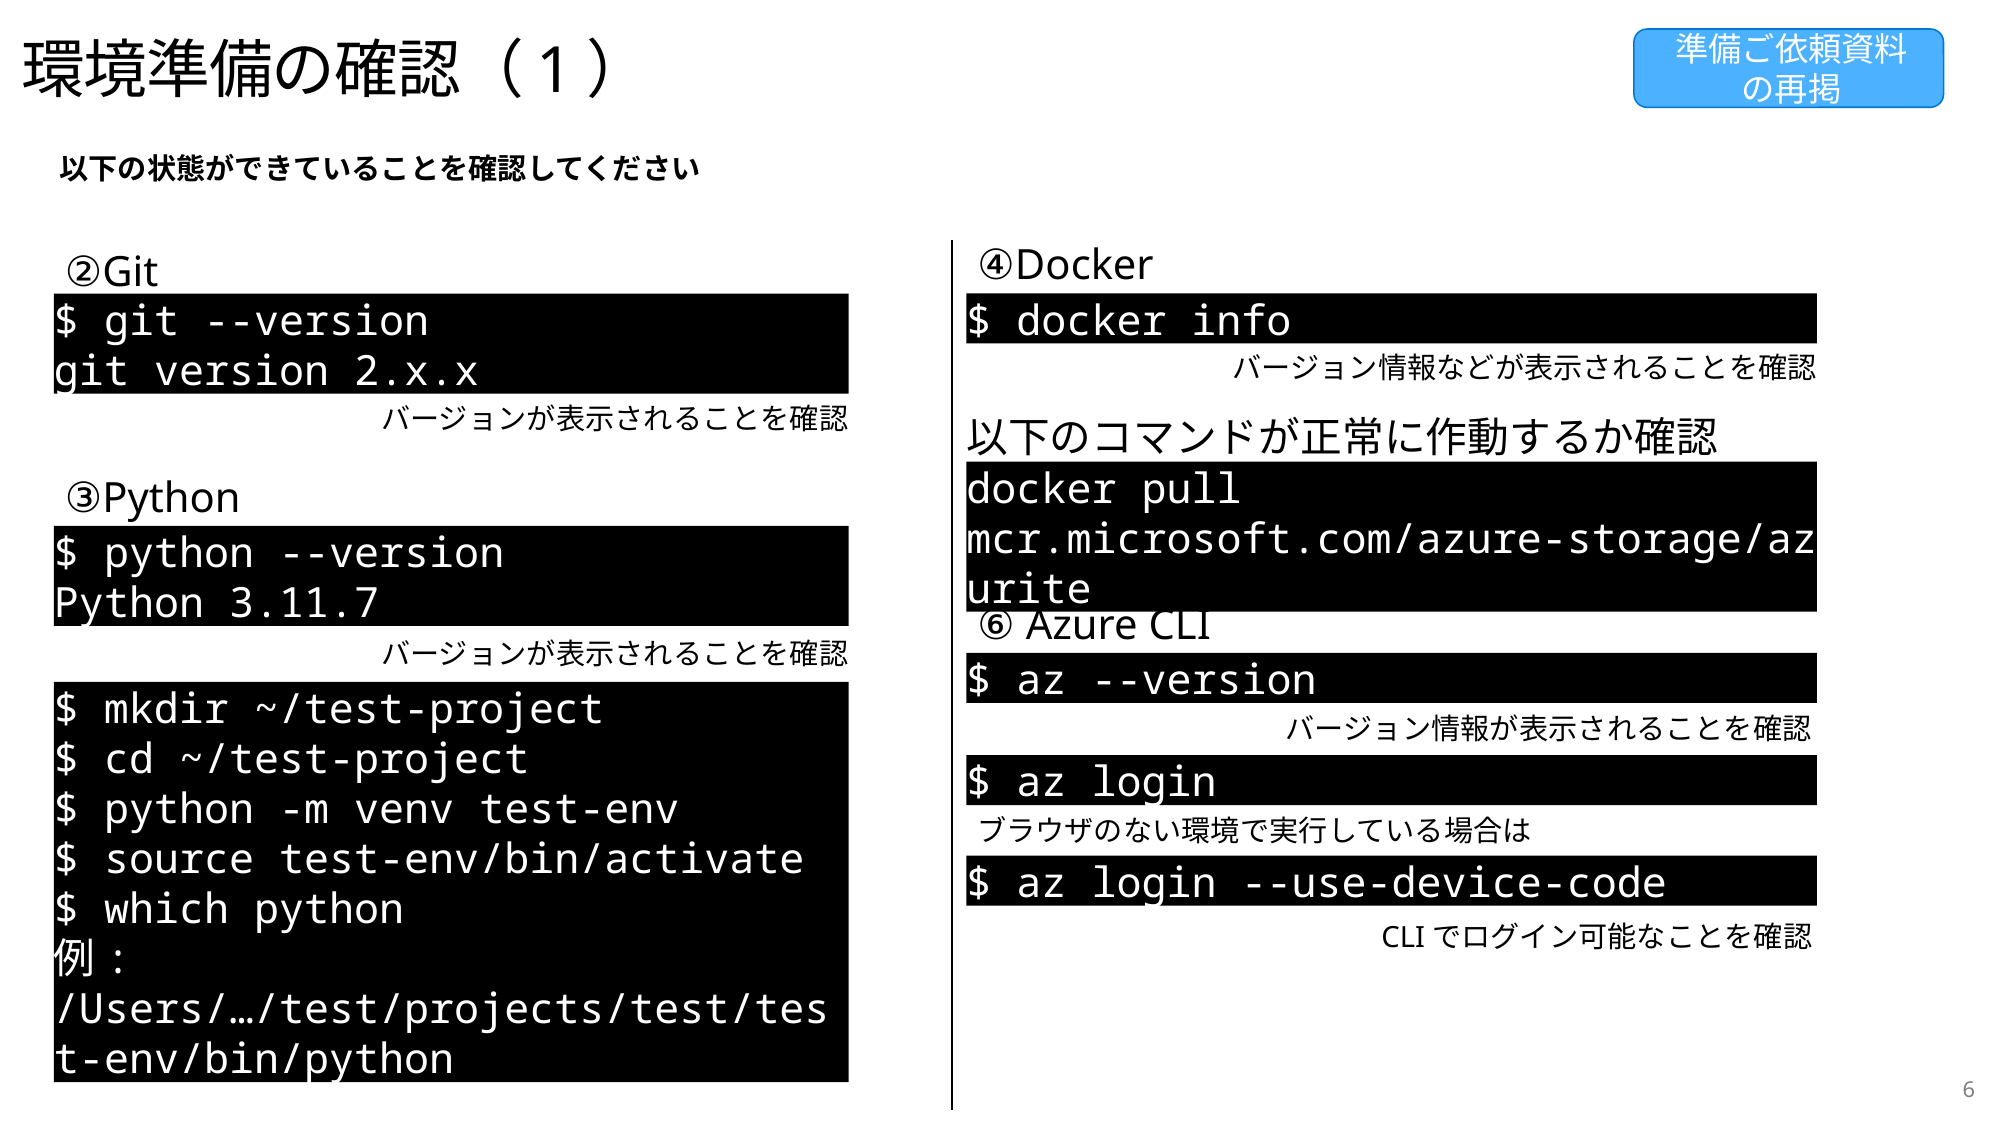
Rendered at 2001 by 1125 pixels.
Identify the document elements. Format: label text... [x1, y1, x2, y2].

text_box docker pull mcr.microsoft.com/azure-storage/azurite [966, 461, 1817, 612]
text_box $ python --version Python 3.11.7 [53, 525, 849, 626]
text_box $ docker info [966, 293, 1817, 344]
text_box バージョン情報などが表示されることを確認 [977, 349, 1818, 385]
slide_number 6 [1539, 1067, 1990, 1125]
title 環境準備の確認（1） [21, 28, 1642, 106]
text_box バージョンが表示されることを確認 [155, 400, 849, 436]
text_box ③Python [64, 470, 834, 521]
text_box 準備ご依頼資料 の再掲 [1633, 28, 1945, 109]
text_box $ mkdir ~/test-project $ cd ~/test-project $ python -m venv test-env $ source test-env/bin/activate $ which python 例: /Users/…/test/projects/test/test-env/bin/python [53, 681, 849, 1083]
text_box ブラウザのない環境で実行している場合は [977, 812, 1818, 848]
text_box $ az login [966, 755, 1817, 806]
text_box ②Git [64, 245, 834, 293]
text_box $ az login --use-device-code [966, 855, 1817, 906]
list 以下の状態ができていることを確認してください [35, 116, 1934, 220]
text_box バージョン情報が表示されることを確認 [971, 710, 1812, 746]
text_box 以下のコマンドが正常に作動するか確認 [966, 411, 1776, 462]
text_box バージョンが表示されることを確認 [155, 635, 849, 671]
text_box CLIでログイン可能なことを確認 [972, 917, 1813, 953]
text_box ⑥ Azure CLI [977, 597, 1747, 648]
text_box $ git --version git version 2.x.x [53, 293, 849, 394]
text_box $ az --version [966, 652, 1817, 703]
text_box ④Docker [977, 238, 1747, 289]
